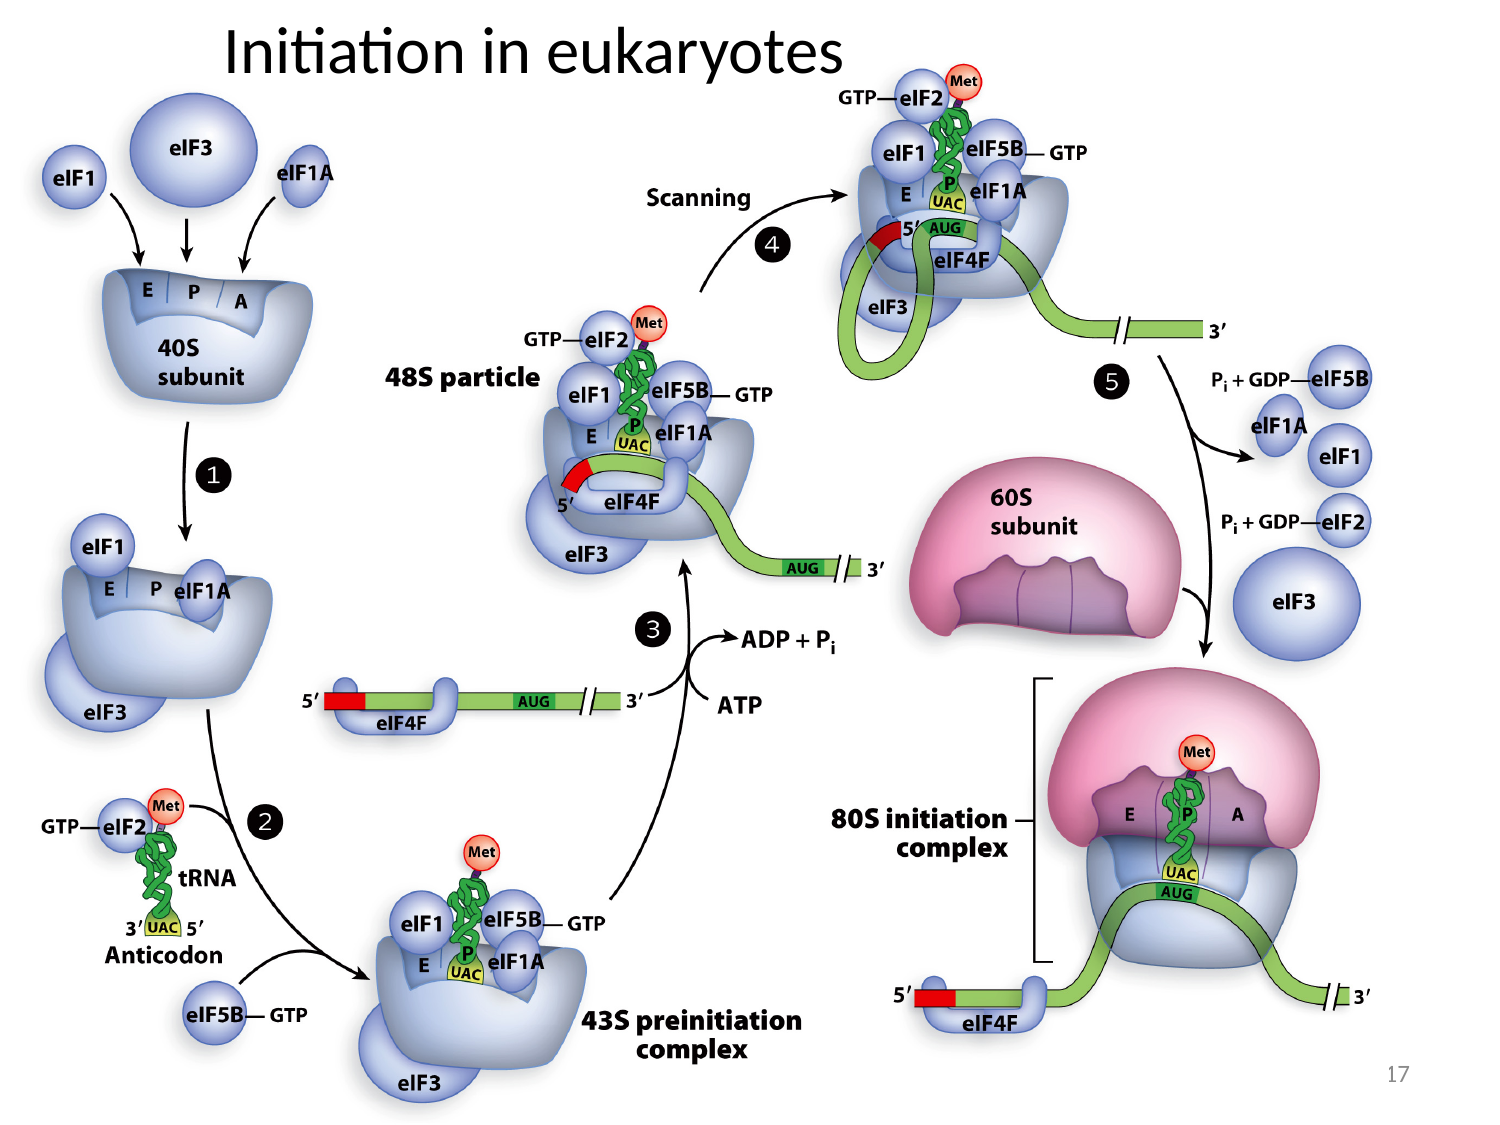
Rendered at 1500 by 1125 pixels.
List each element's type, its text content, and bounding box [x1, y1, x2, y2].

picture [20, 58, 1389, 1125]
text_box Initiation in eukaryotes [68, 0, 1001, 56]
slide_number 17 [1393, 1042, 1425, 1103]
